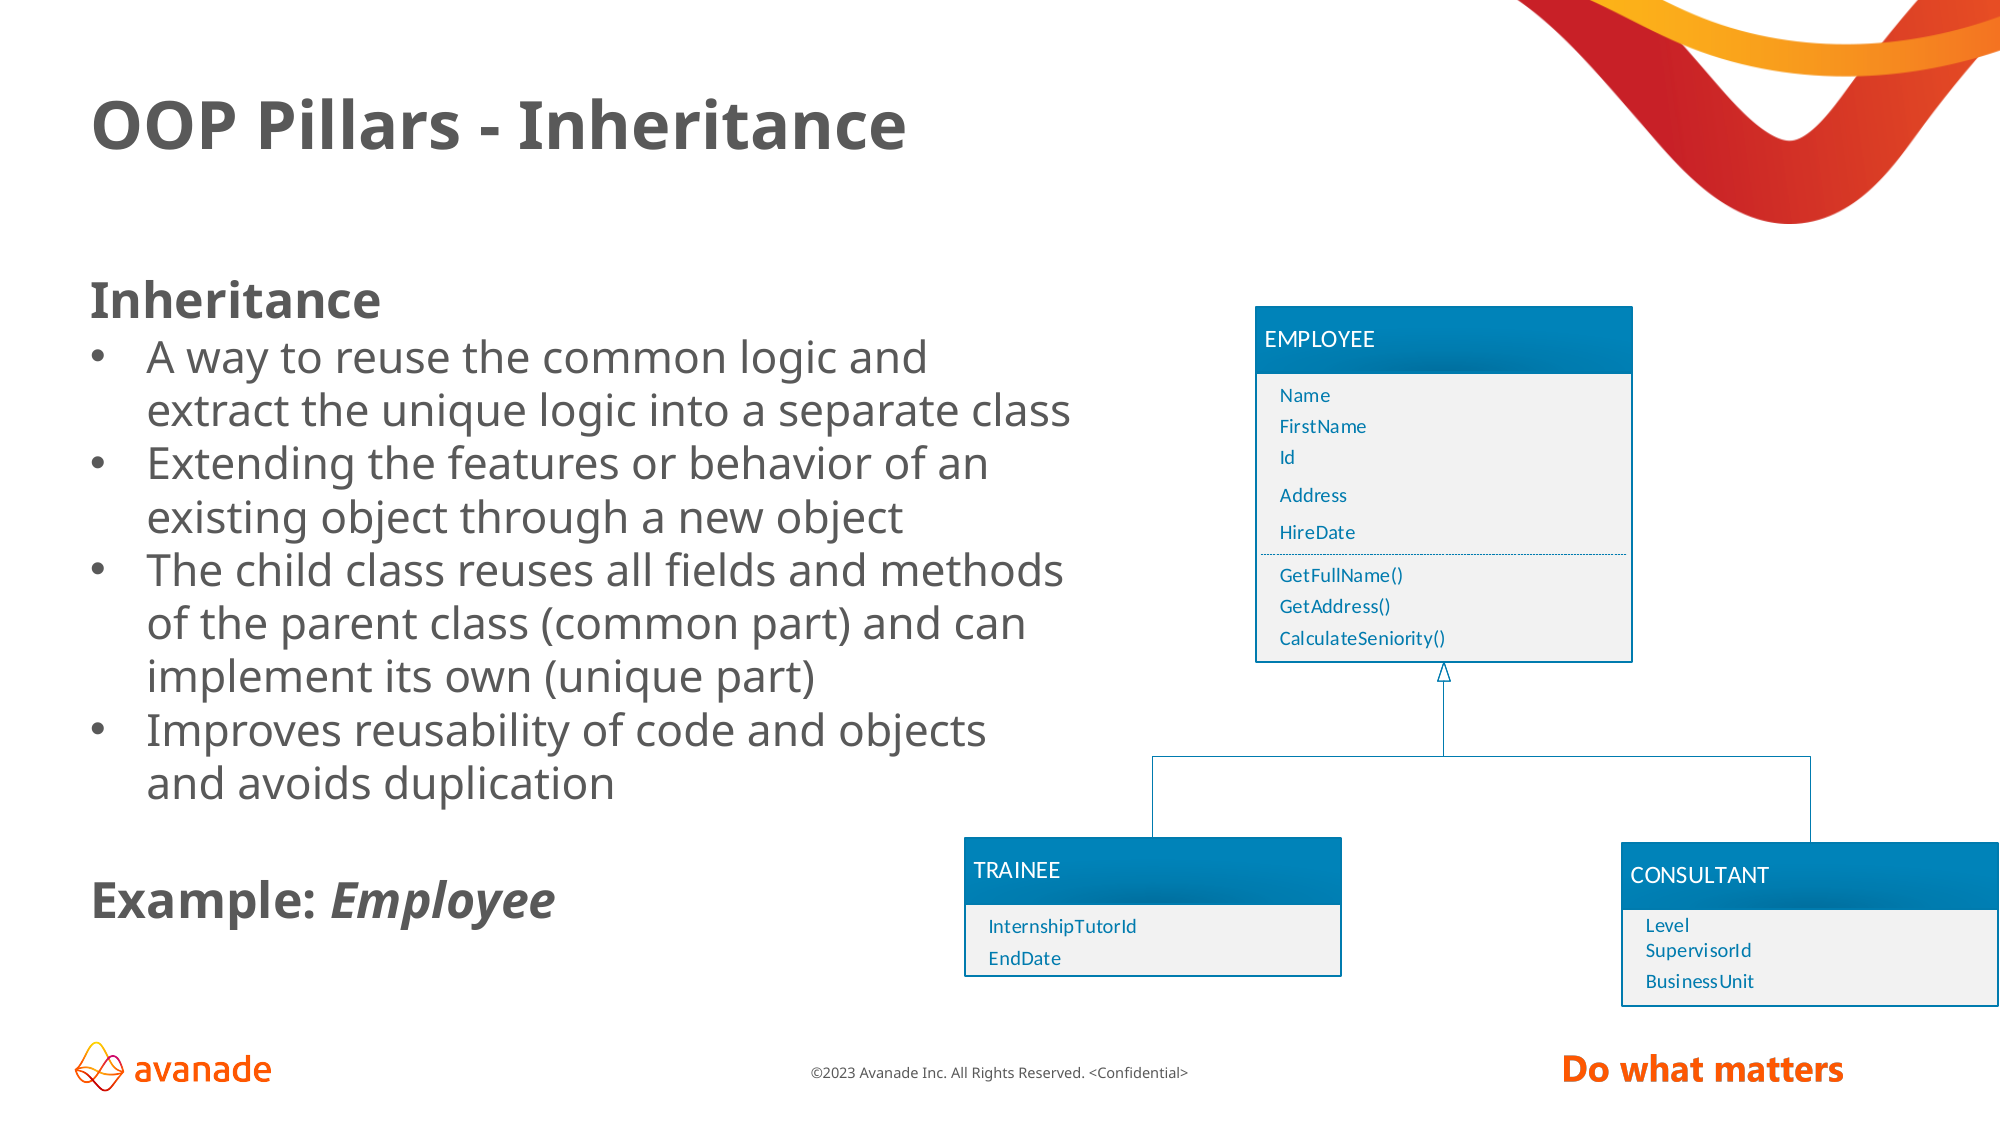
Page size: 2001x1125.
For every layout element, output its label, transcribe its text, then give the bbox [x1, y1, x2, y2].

picture [1564, 1054, 1843, 1082]
title OOP Pillars - Inheritance [75, 75, 1913, 175]
picture [54, 1021, 300, 1112]
list Inheritance A way to reuse the common logic and extract the unique logic into a separate class Extending the features or behavior of an existing object through a new object The child class reuses all fields and methods of the parent class (common part) and can implement its own (unique part) Improves reusability of code and objects and avoids duplication Example: Employee [75, 261, 1091, 951]
picture [967, 906, 1339, 974]
picture [957, 302, 2000, 1008]
picture [988, 863, 994, 877]
picture [1662, 868, 1666, 882]
picture [1624, 911, 1996, 1004]
picture [1483, 0, 2000, 224]
